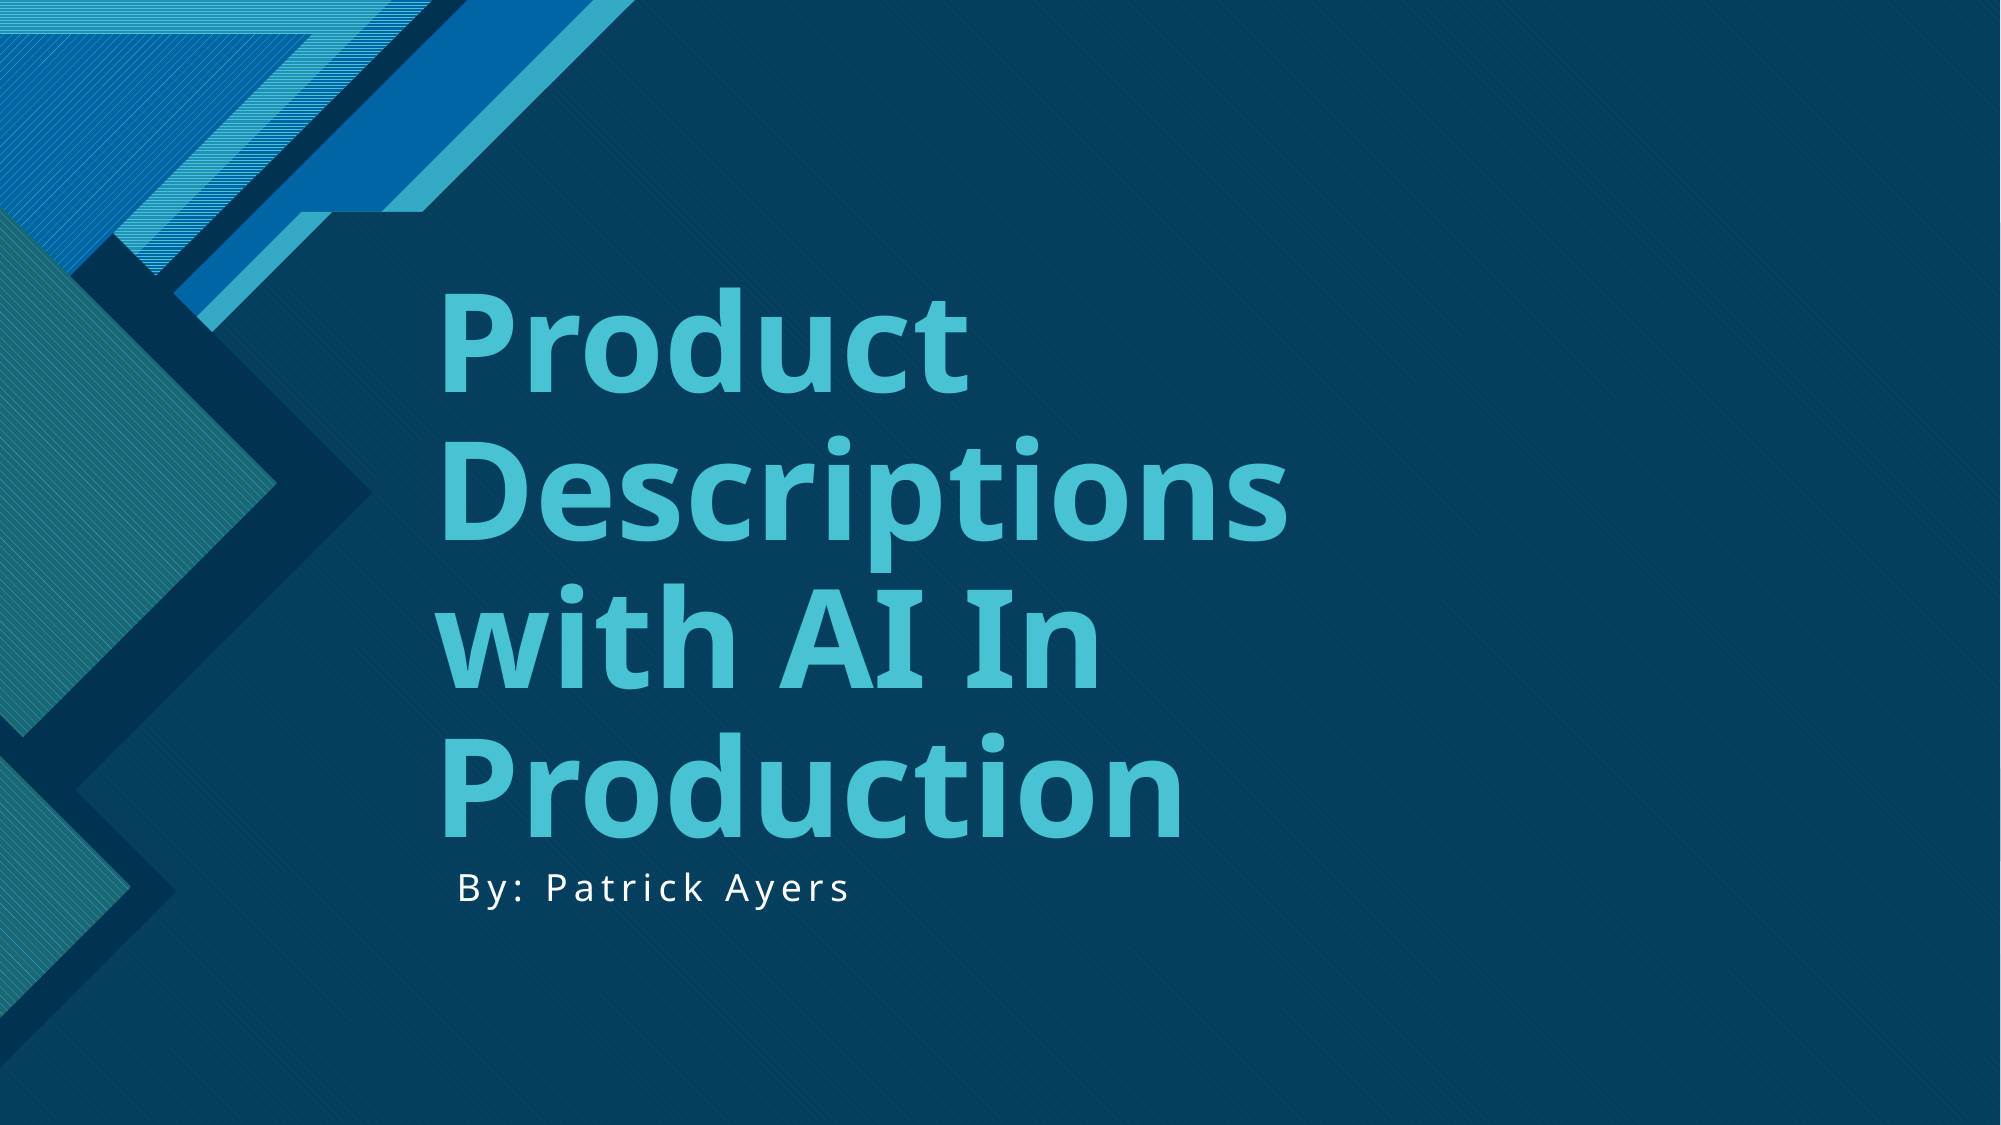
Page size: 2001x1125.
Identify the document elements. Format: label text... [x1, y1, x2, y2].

title Product Descriptions with AI In Production [418, 250, 1626, 875]
subtitle By: Patrick Ayers [441, 861, 1603, 1005]
